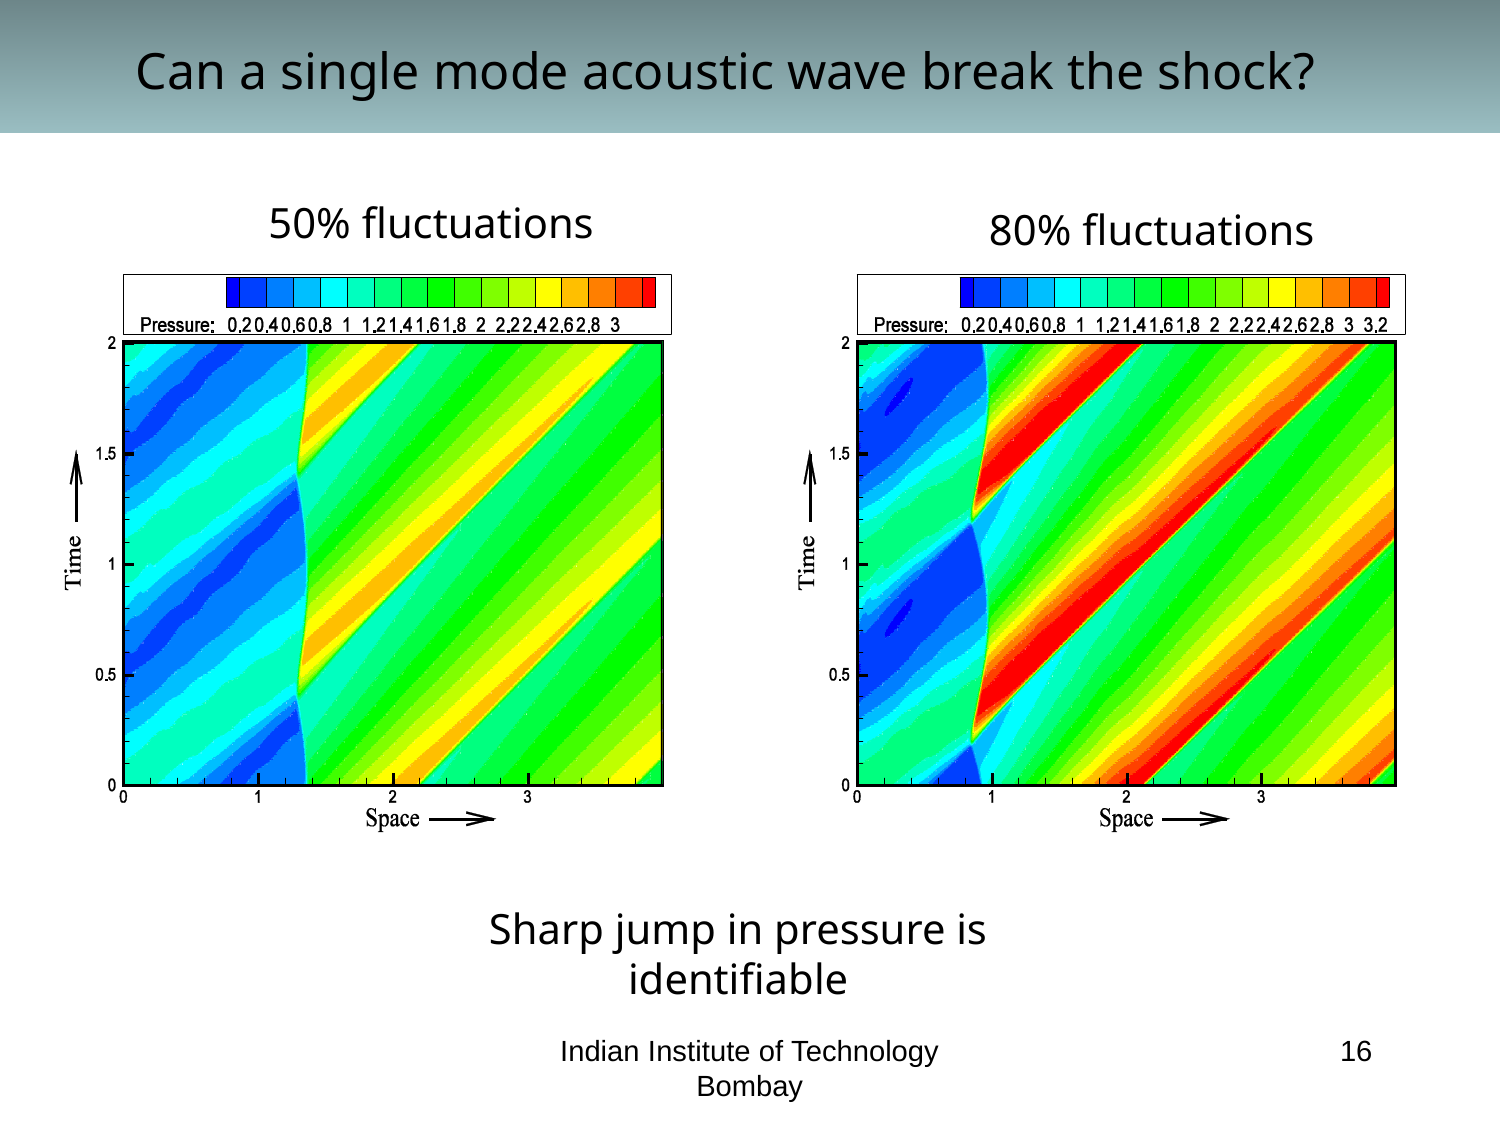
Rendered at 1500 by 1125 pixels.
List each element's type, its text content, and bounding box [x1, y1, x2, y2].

slide_number 16 [1074, 1024, 1388, 1101]
text_box Sharp jump in pressure is identifiable [371, 895, 1105, 1010]
footer Indian Institute of Technology Bombay [512, 1024, 988, 1101]
text_box 50% fluctuations [218, 189, 644, 255]
picture [762, 267, 1483, 847]
text_box 80% fluctuations [938, 196, 1365, 262]
text_box [0, 0, 1500, 133]
title Can a single mode acoustic wave break the shock? [88, 12, 1364, 126]
picture [29, 267, 749, 847]
